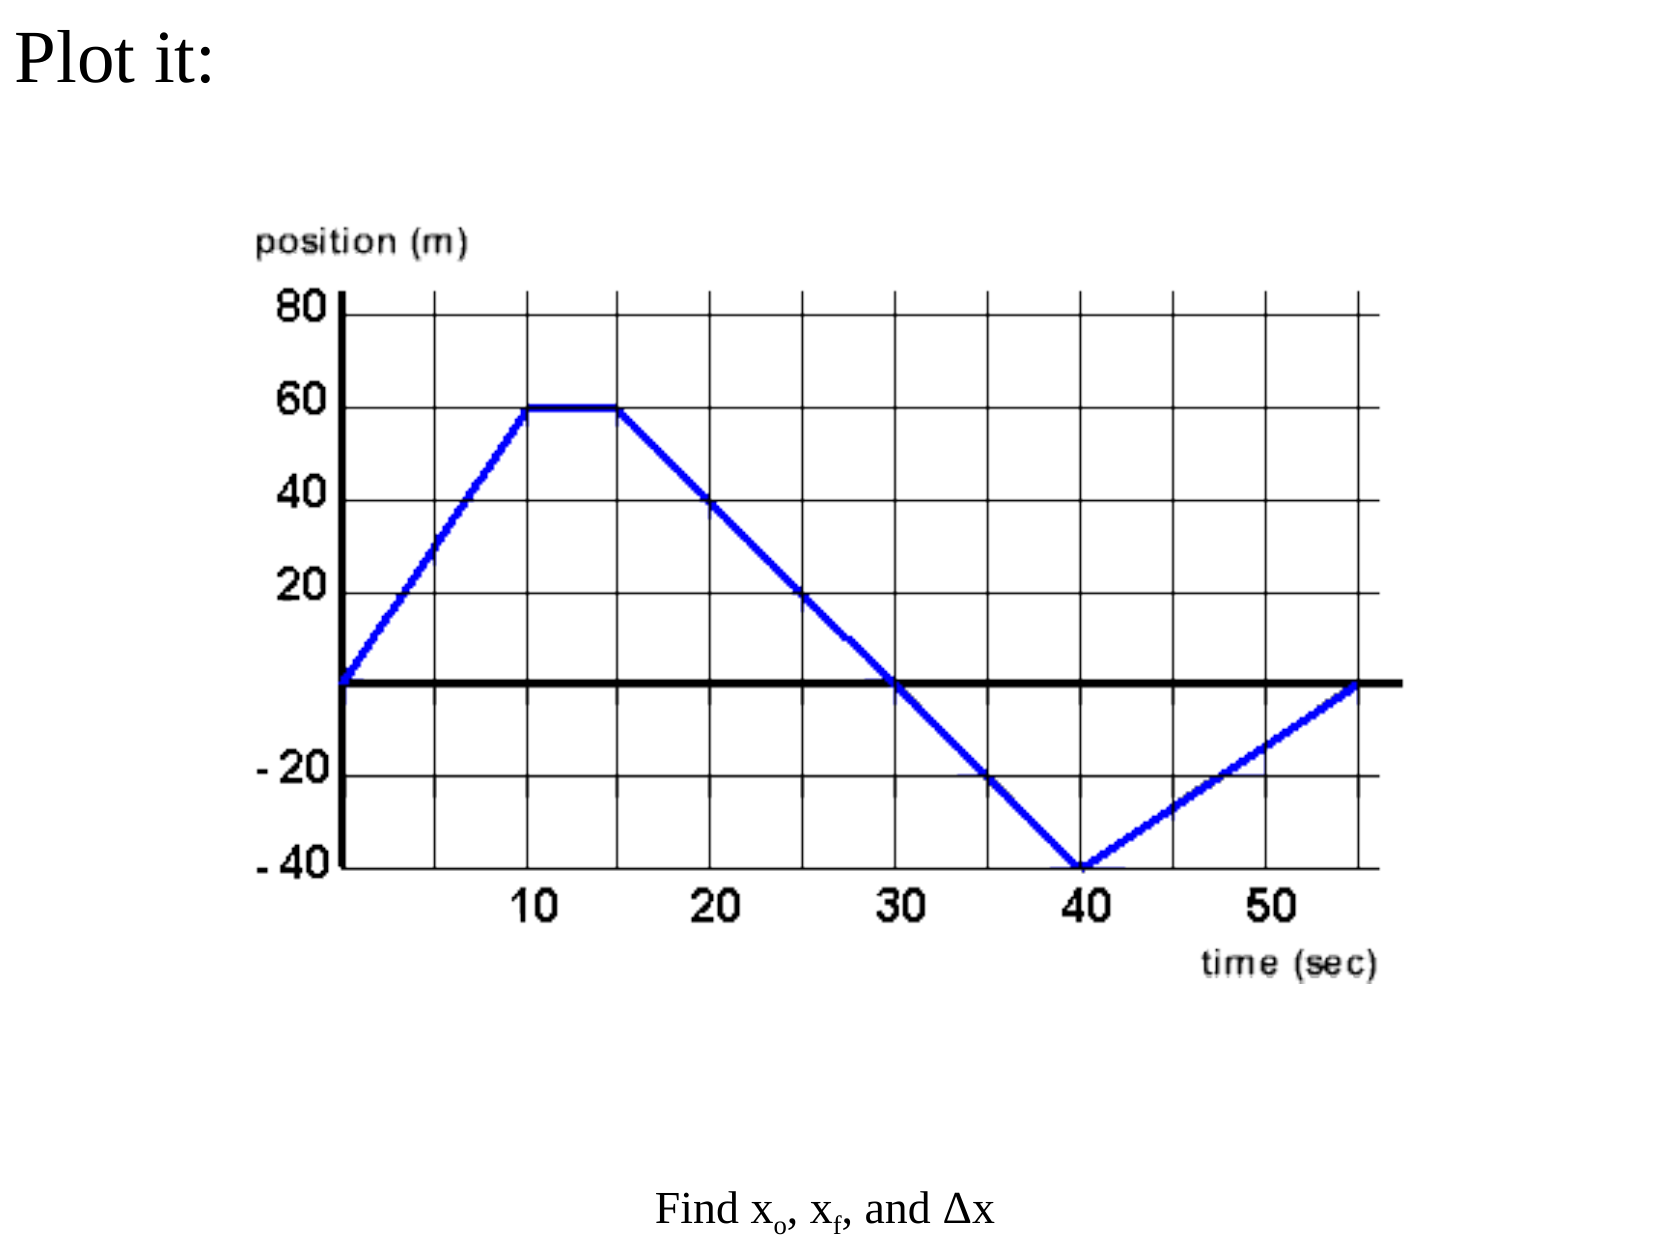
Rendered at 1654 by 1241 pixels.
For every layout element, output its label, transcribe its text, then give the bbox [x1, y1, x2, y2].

text_box Plot it: [0, 0, 1654, 105]
picture [243, 219, 1411, 985]
text_box Find xo, xf, and Δx [0, 1170, 1652, 1241]
